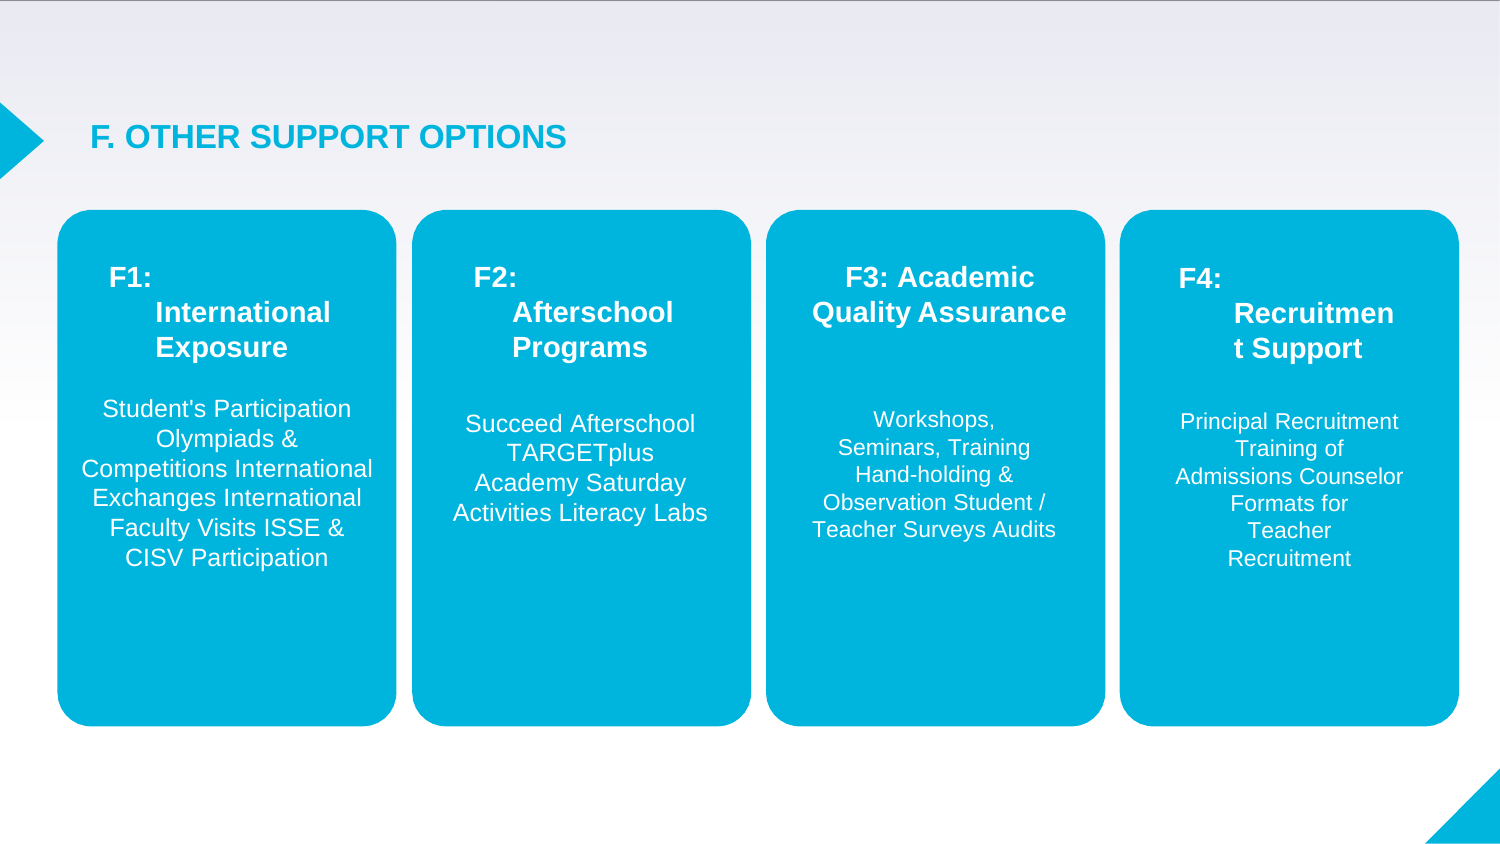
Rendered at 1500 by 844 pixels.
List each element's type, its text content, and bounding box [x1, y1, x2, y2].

text_box [0, 102, 44, 180]
text_box F1: International Exposure [106, 258, 338, 331]
text_box [57, 209, 397, 727]
text_box [412, 209, 752, 727]
text_box [766, 209, 1106, 727]
text_box [1119, 209, 1460, 727]
text_box Succeed Afterschool TARGETplus Academy Saturday Activities Literacy Labs [448, 407, 712, 529]
text_box Workshops, Seminars, Training Hand-holding & Observation Student / Teacher Surveys Audits [787, 404, 1081, 545]
text_box F3: Academic Quality Assurance [810, 258, 1070, 331]
picture [0, 0, 1500, 844]
text_box F4: Recruitment Support [1176, 259, 1403, 332]
text_box Student's Participation Olympiads & Competitions International Exchanges International Faculty Visits ISSE & CISV Participation [77, 392, 377, 544]
text_box Principal Recruitment Training of Admissions Counselor Formats for Teacher Recruitment [1171, 406, 1408, 546]
title F. OTHER SUPPORT OPTIONS [72, 83, 1428, 191]
text_box F2: Afterschool Programs [471, 258, 689, 331]
